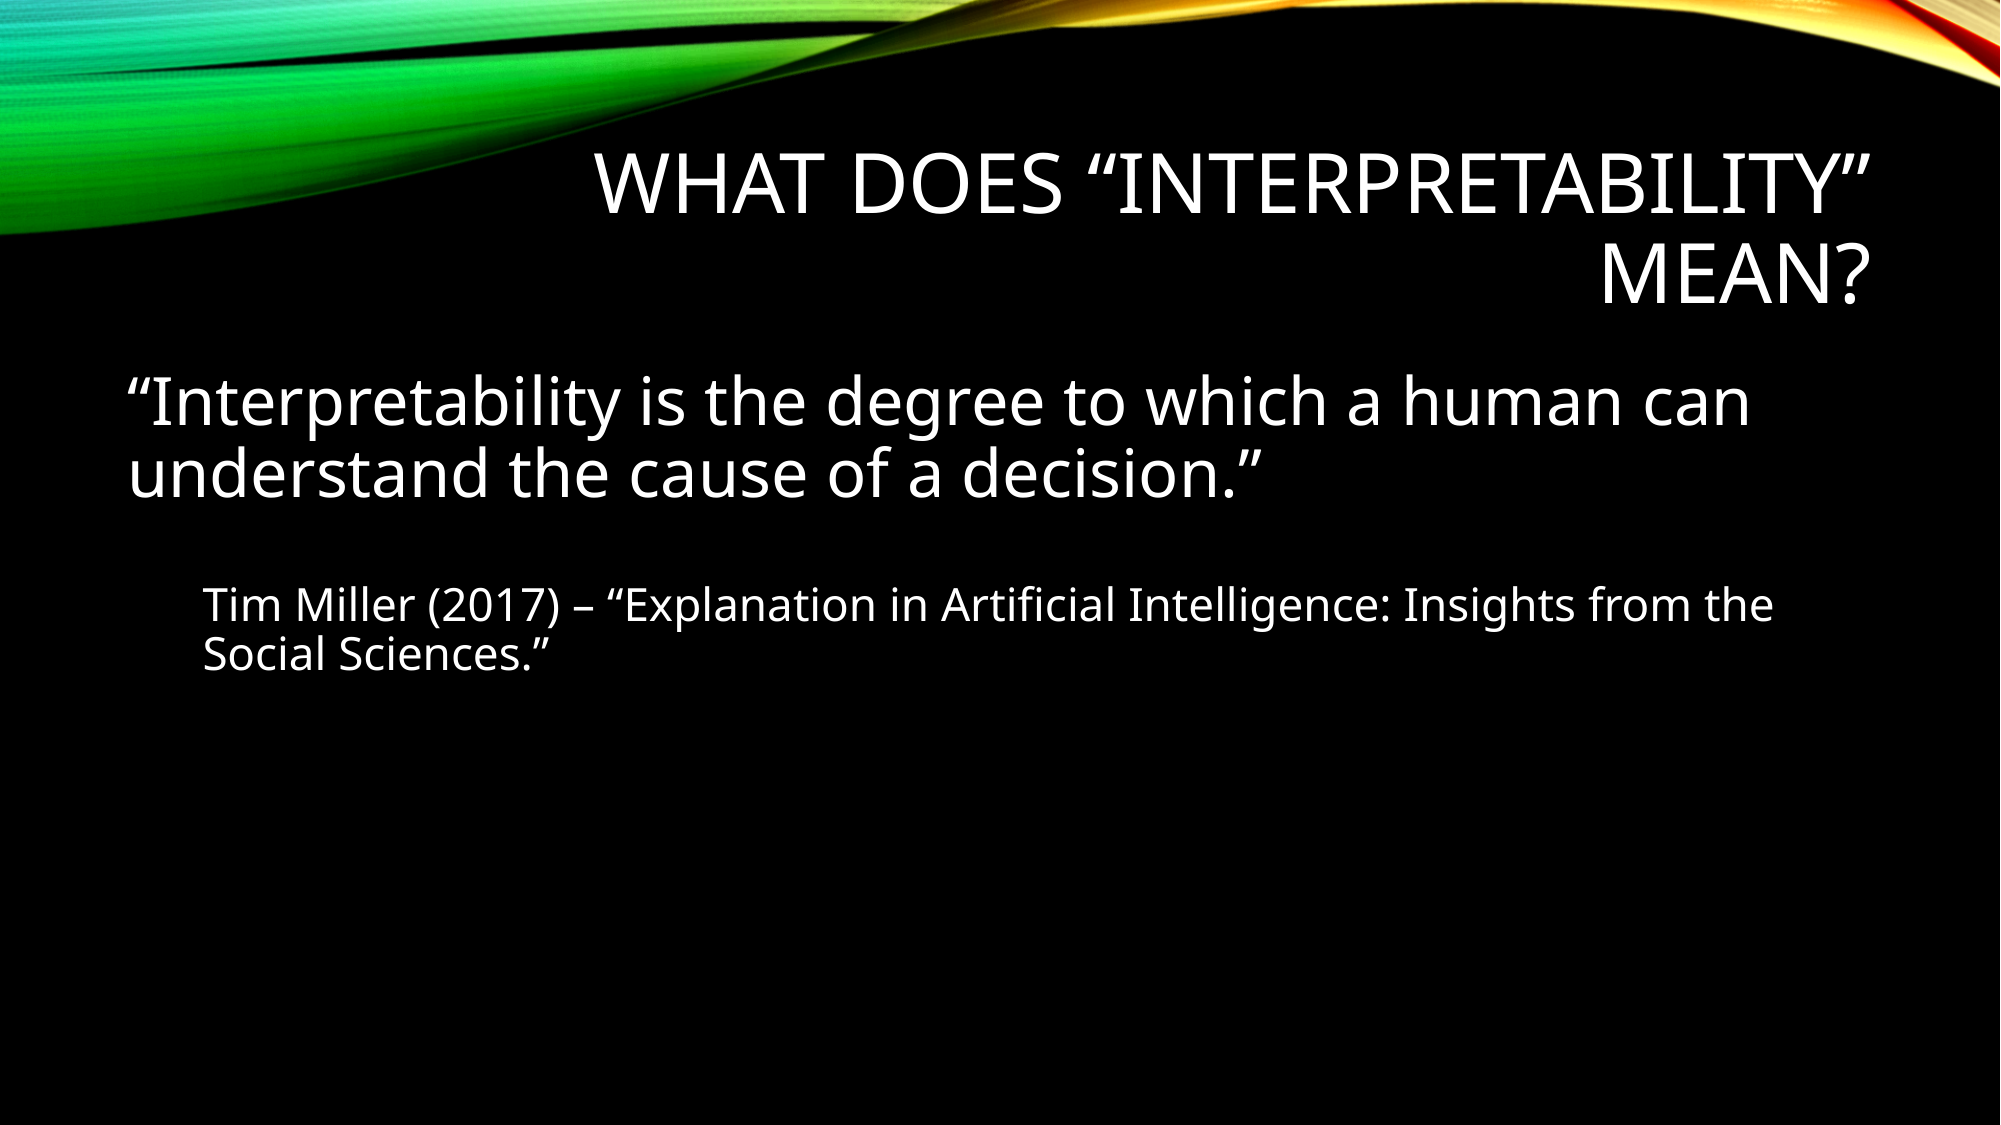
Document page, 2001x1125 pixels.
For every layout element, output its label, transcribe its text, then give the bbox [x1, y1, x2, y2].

list “Interpretability is the degree to which a human can understand the cause of a decision.” Tim Miller (2017) – “Explanation in Artificial Intelligence: Insights from the Social Sciences.” [112, 360, 1888, 1021]
picture [0, 0, 2000, 237]
title What does “interpretability” mean? [474, 125, 1888, 338]
